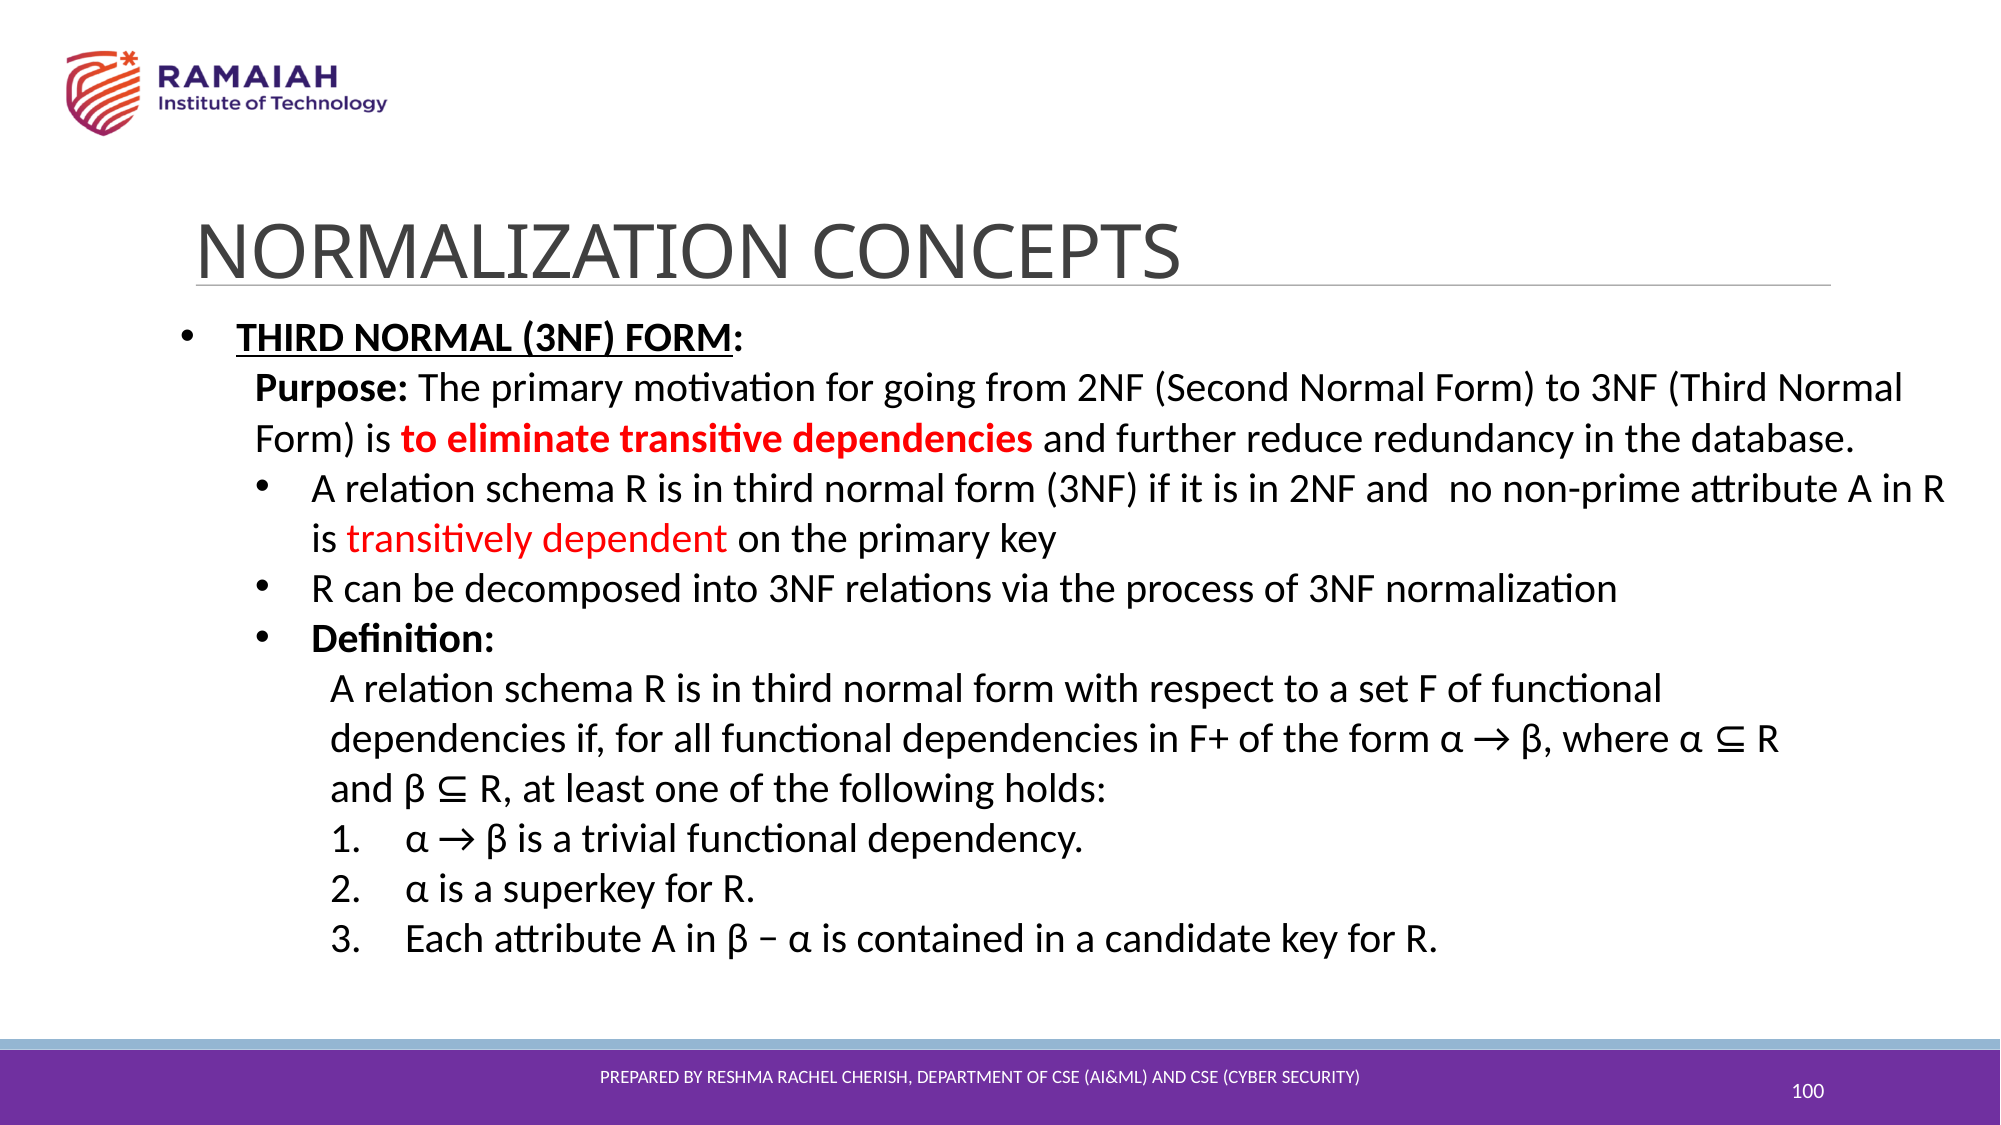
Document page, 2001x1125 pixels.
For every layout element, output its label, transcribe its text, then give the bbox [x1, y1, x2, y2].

text_box 100 [1624, 1059, 1840, 1120]
text_box Prepared By reshma Rachel cherish, Department of CSE (ai&ml) and CSE (Cyber security) [584, 1068, 1376, 1125]
text_box THIRD NORMAL (3NF) FORM: Purpose: The primary motivation for going from 2NF (Second Normal Form) to 3NF (Third Normal Form) is to eliminate transitive dependencies and further reduce redundancy in the database. A relation schema R is in third normal form (3NF) if it is in 2NF and no non-prime attribute A in R is transitively dependent on the primary key R can be decomposed into 3NF relations via the process of 3NF normalization Definition: A relation schema R is in third normal form with respect to a set F of functional dependencies if, for all functional dependencies in F+ of the form α → β, where α ⊆ R and β ⊆ R, at least one of the following holds: α → β is a trivial functional dependency. α is a superkey for R. Each attribute A in β − α is contained in a candidate key for R. [180, 302, 1964, 1015]
picture [28, 5, 429, 166]
text_box NORMALIZATION CONCEPTS [180, 142, 1830, 302]
